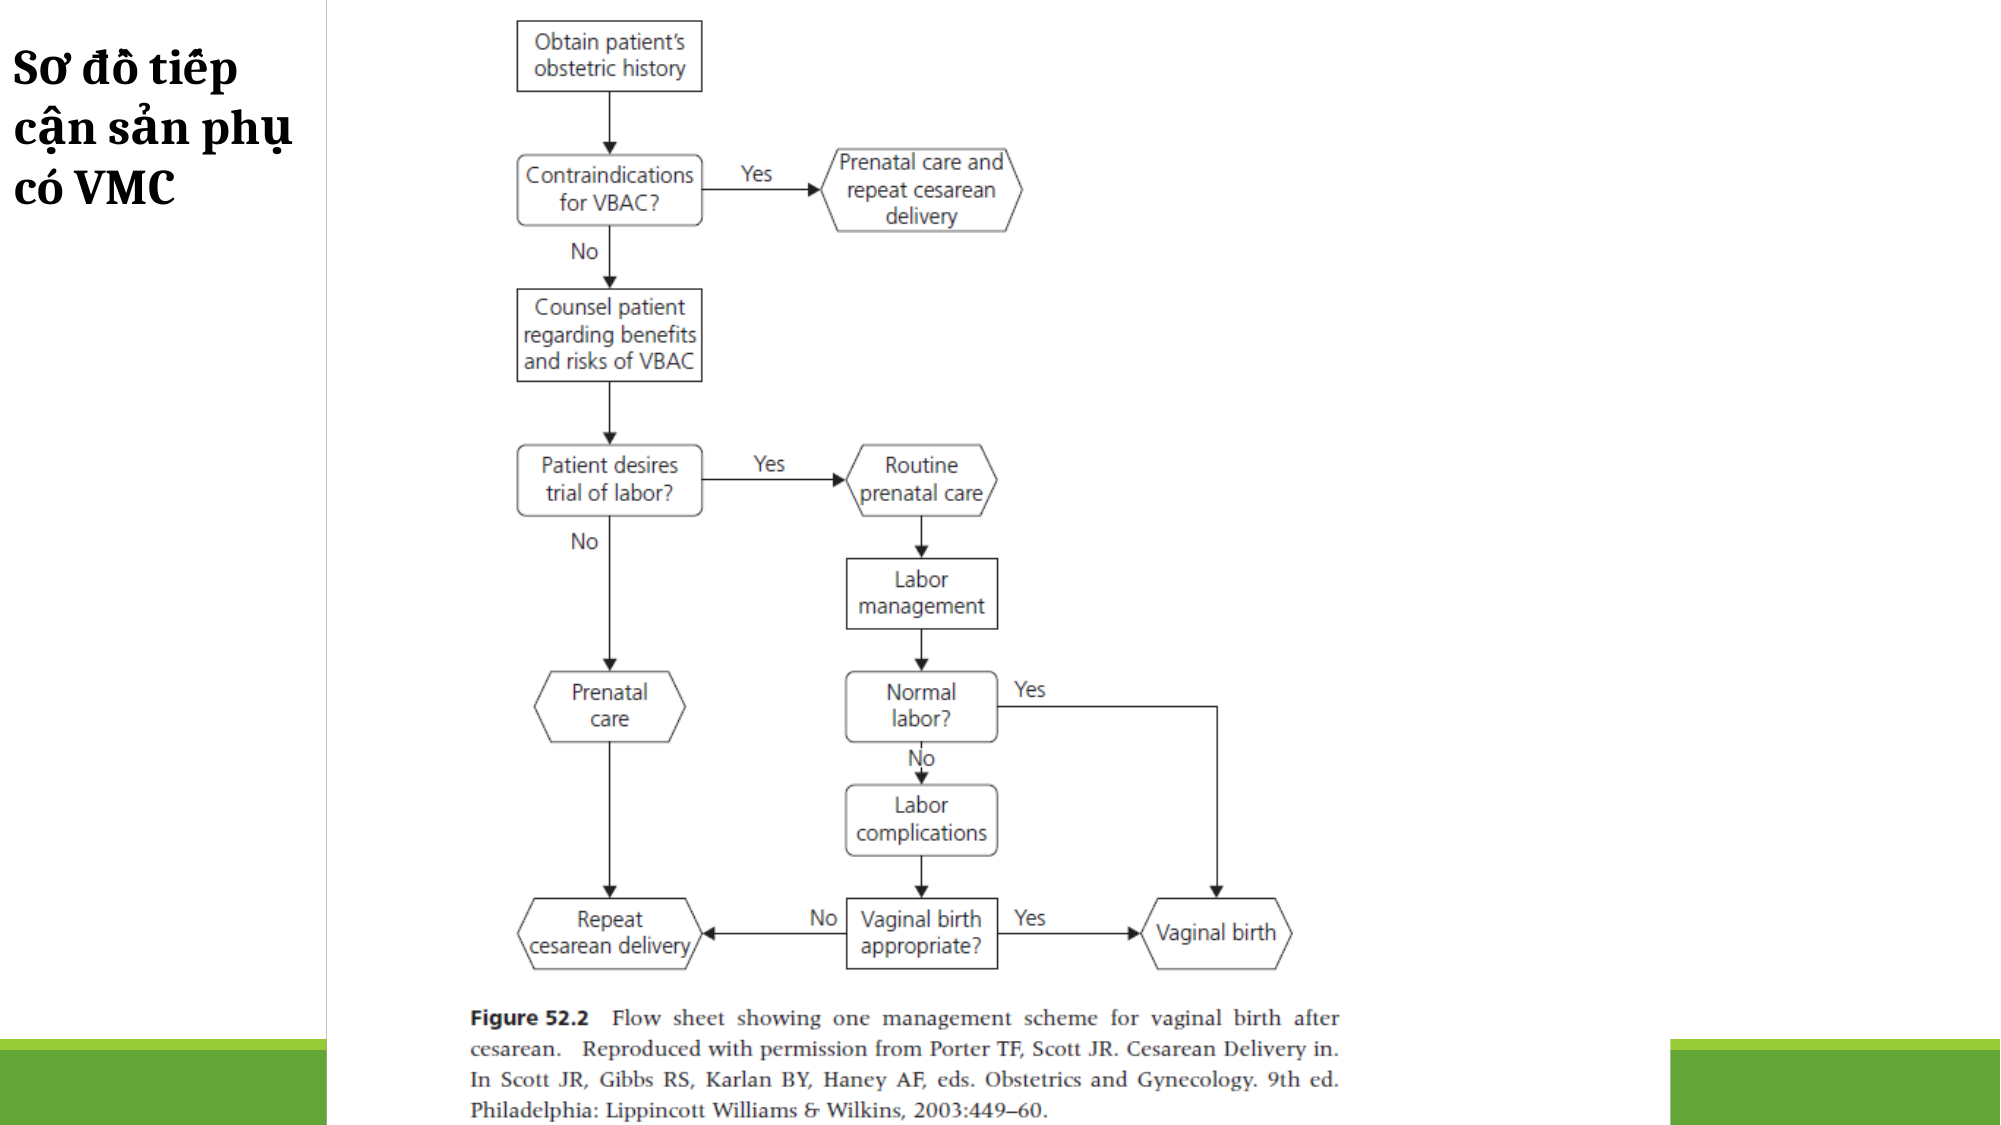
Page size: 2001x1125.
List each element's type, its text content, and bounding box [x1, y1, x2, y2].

picture [325, 0, 1671, 1125]
text_box Sơ đồ tiếp cận sản phụ có VMC [0, 26, 324, 222]
